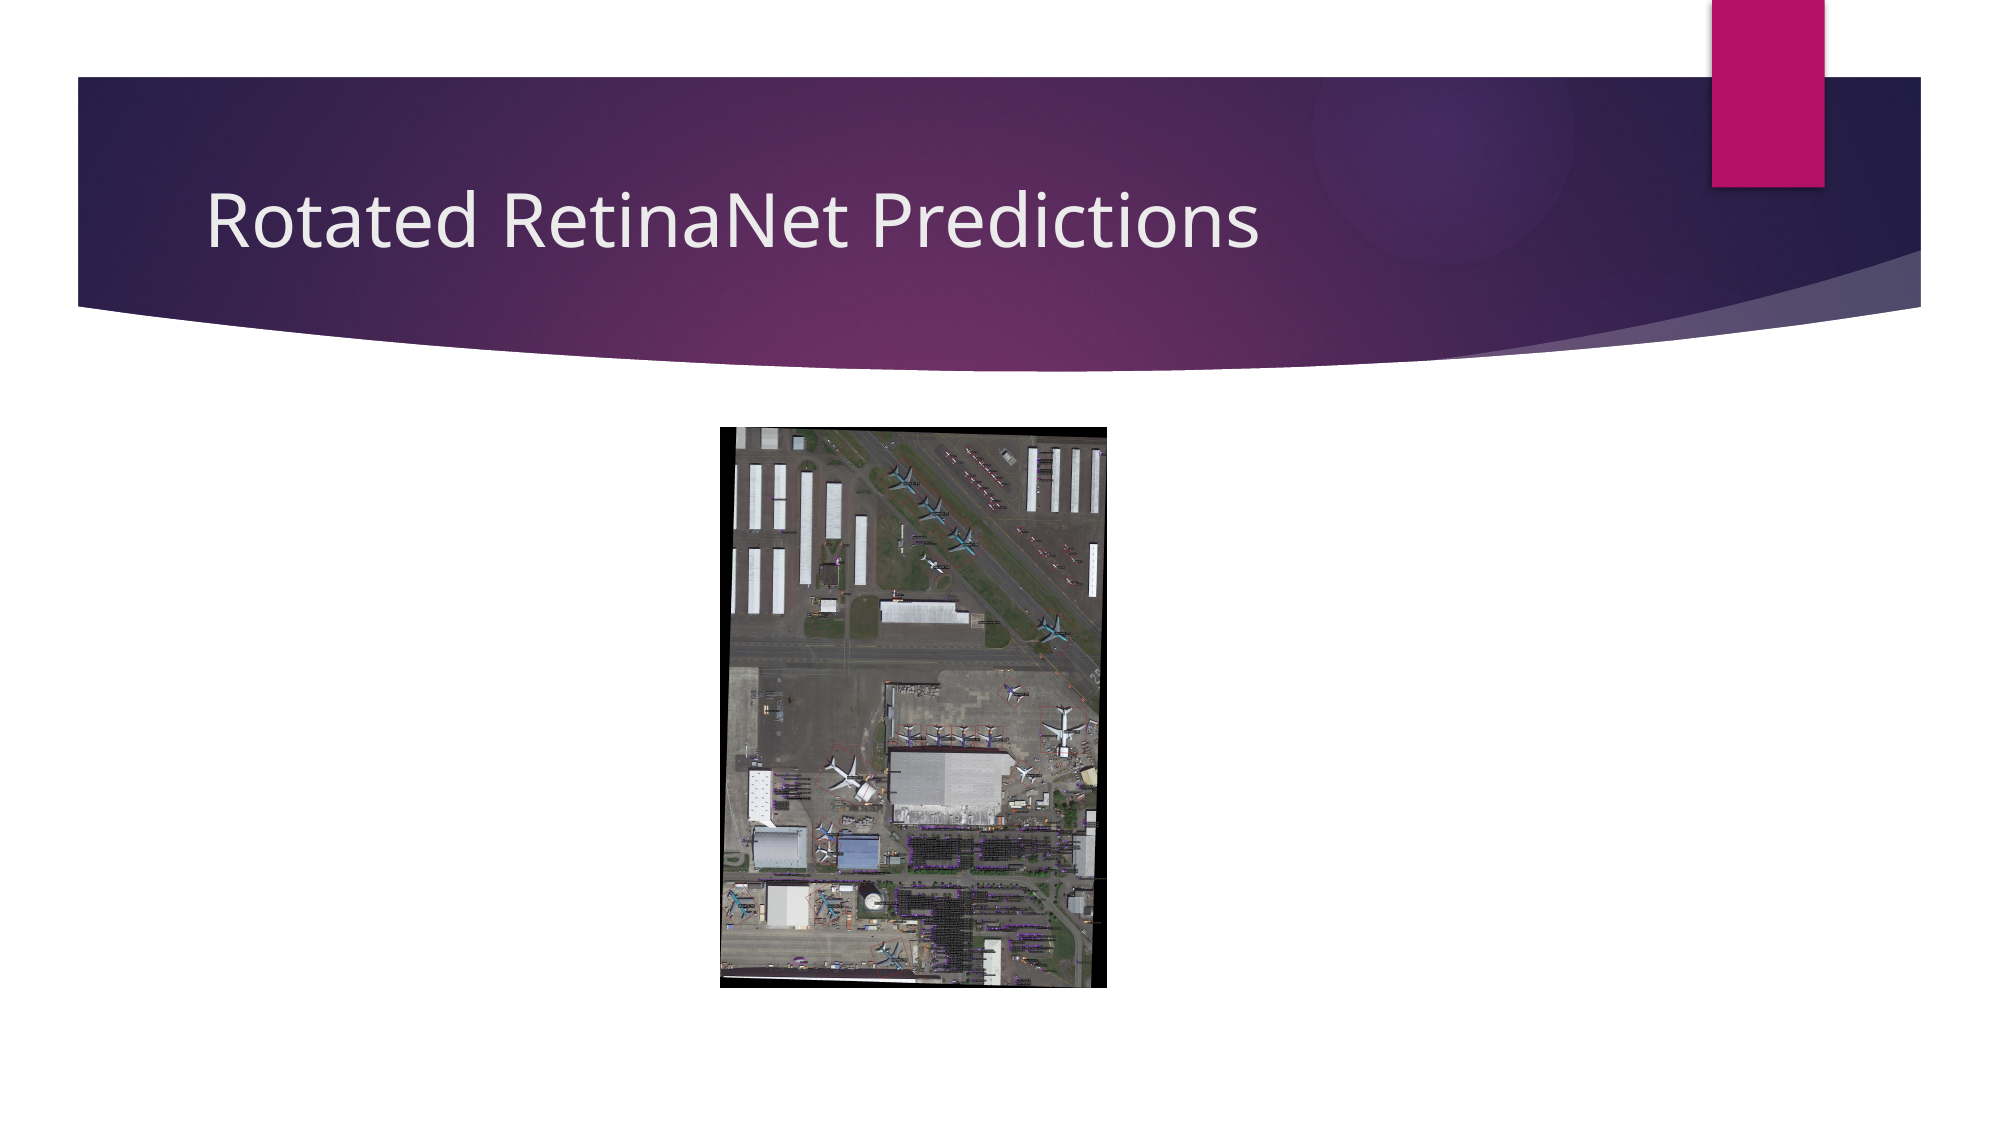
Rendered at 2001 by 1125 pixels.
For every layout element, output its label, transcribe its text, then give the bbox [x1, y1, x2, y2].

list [720, 426, 1107, 988]
title Rotated RetinaNet Predictions [189, 159, 1627, 276]
